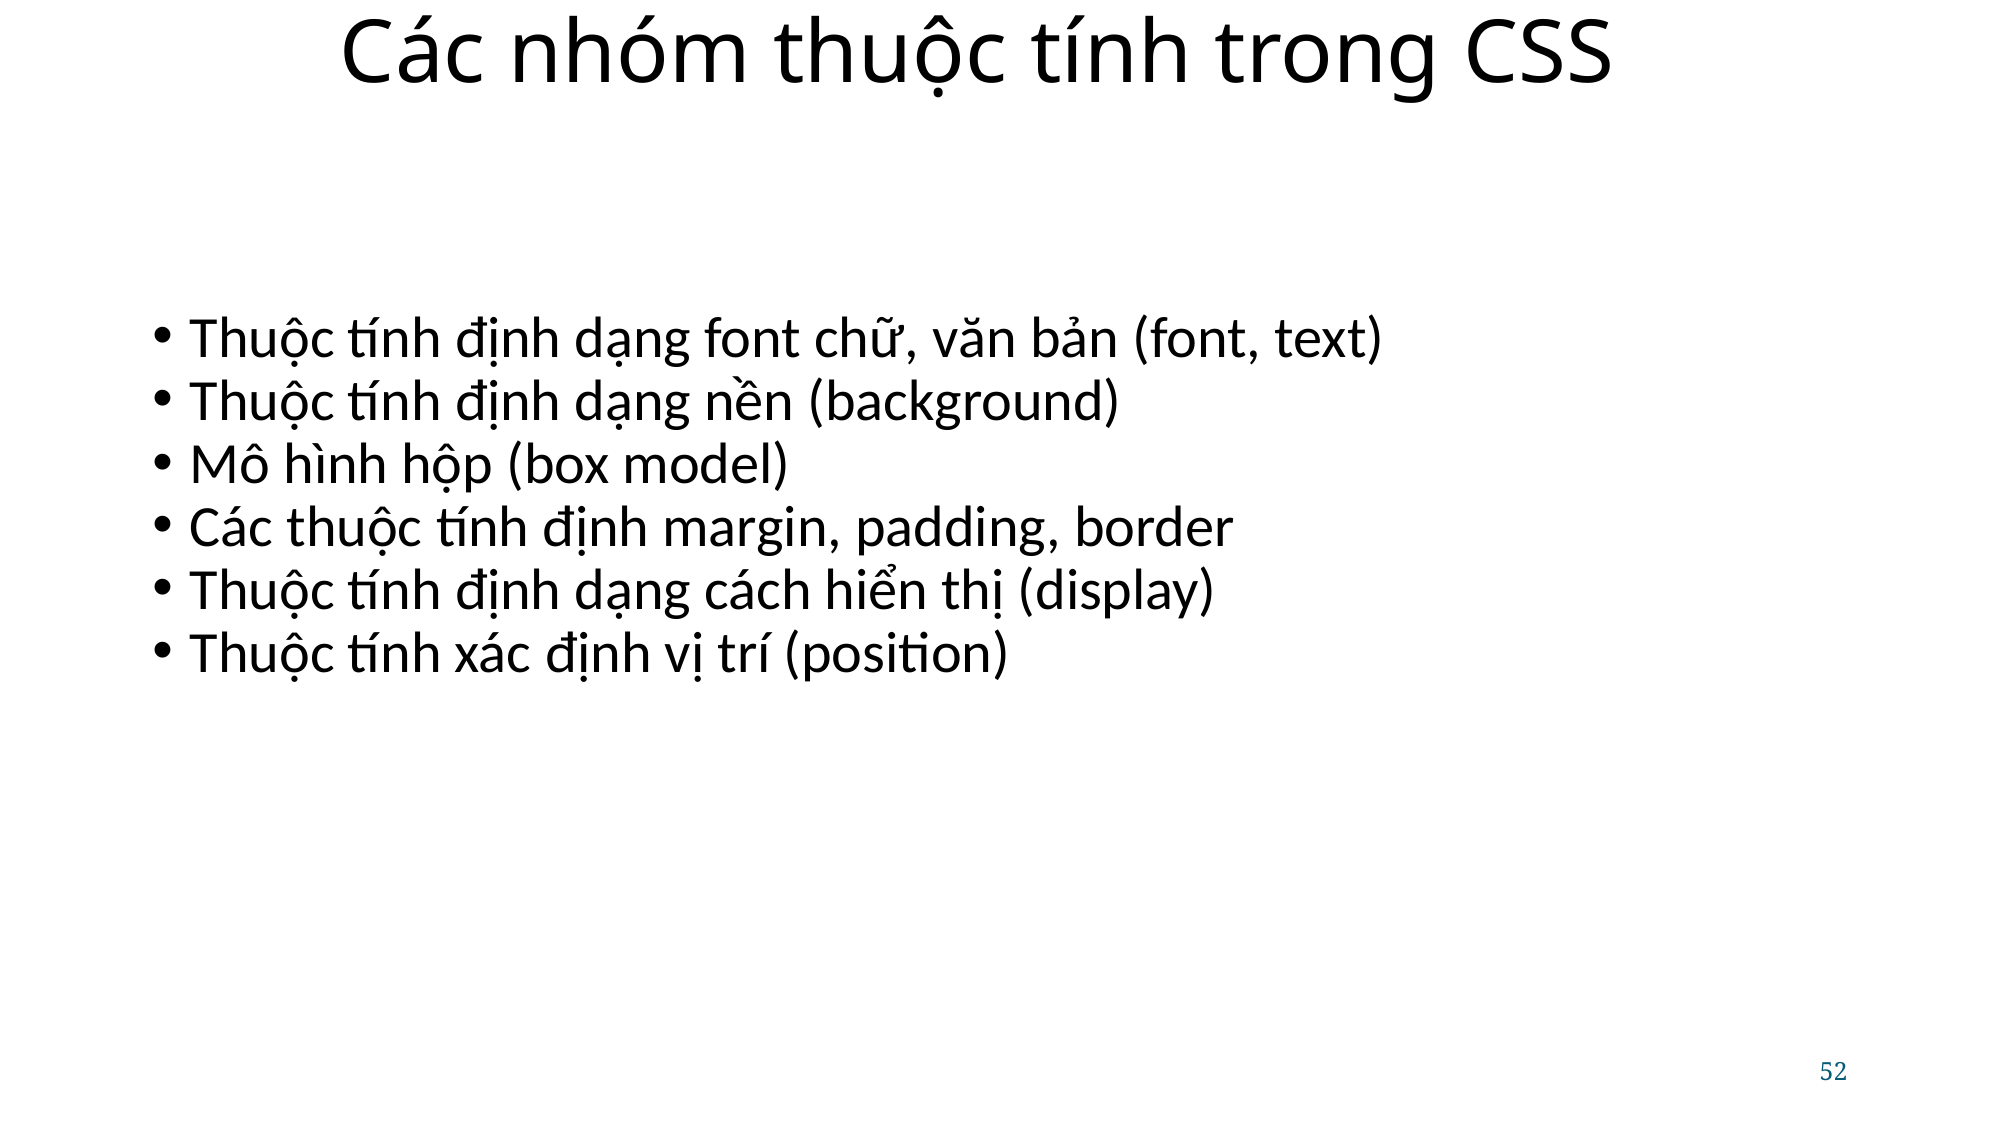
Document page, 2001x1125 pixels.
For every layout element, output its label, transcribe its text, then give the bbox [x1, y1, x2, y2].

title Các nhóm thuộc tính trong CSS [324, 0, 1713, 110]
list Thuộc tính định dạng font chữ, văn bản (font, text) Thuộc tính định dạng nền (background) Mô hình hộp (box model) Các thuộc tính định margin, padding, border Thuộc tính định dạng cách hiển thị (display) Thuộc tính xác định vị trí (position) [137, 299, 1863, 1014]
slide_number 52 [1412, 1042, 1863, 1103]
